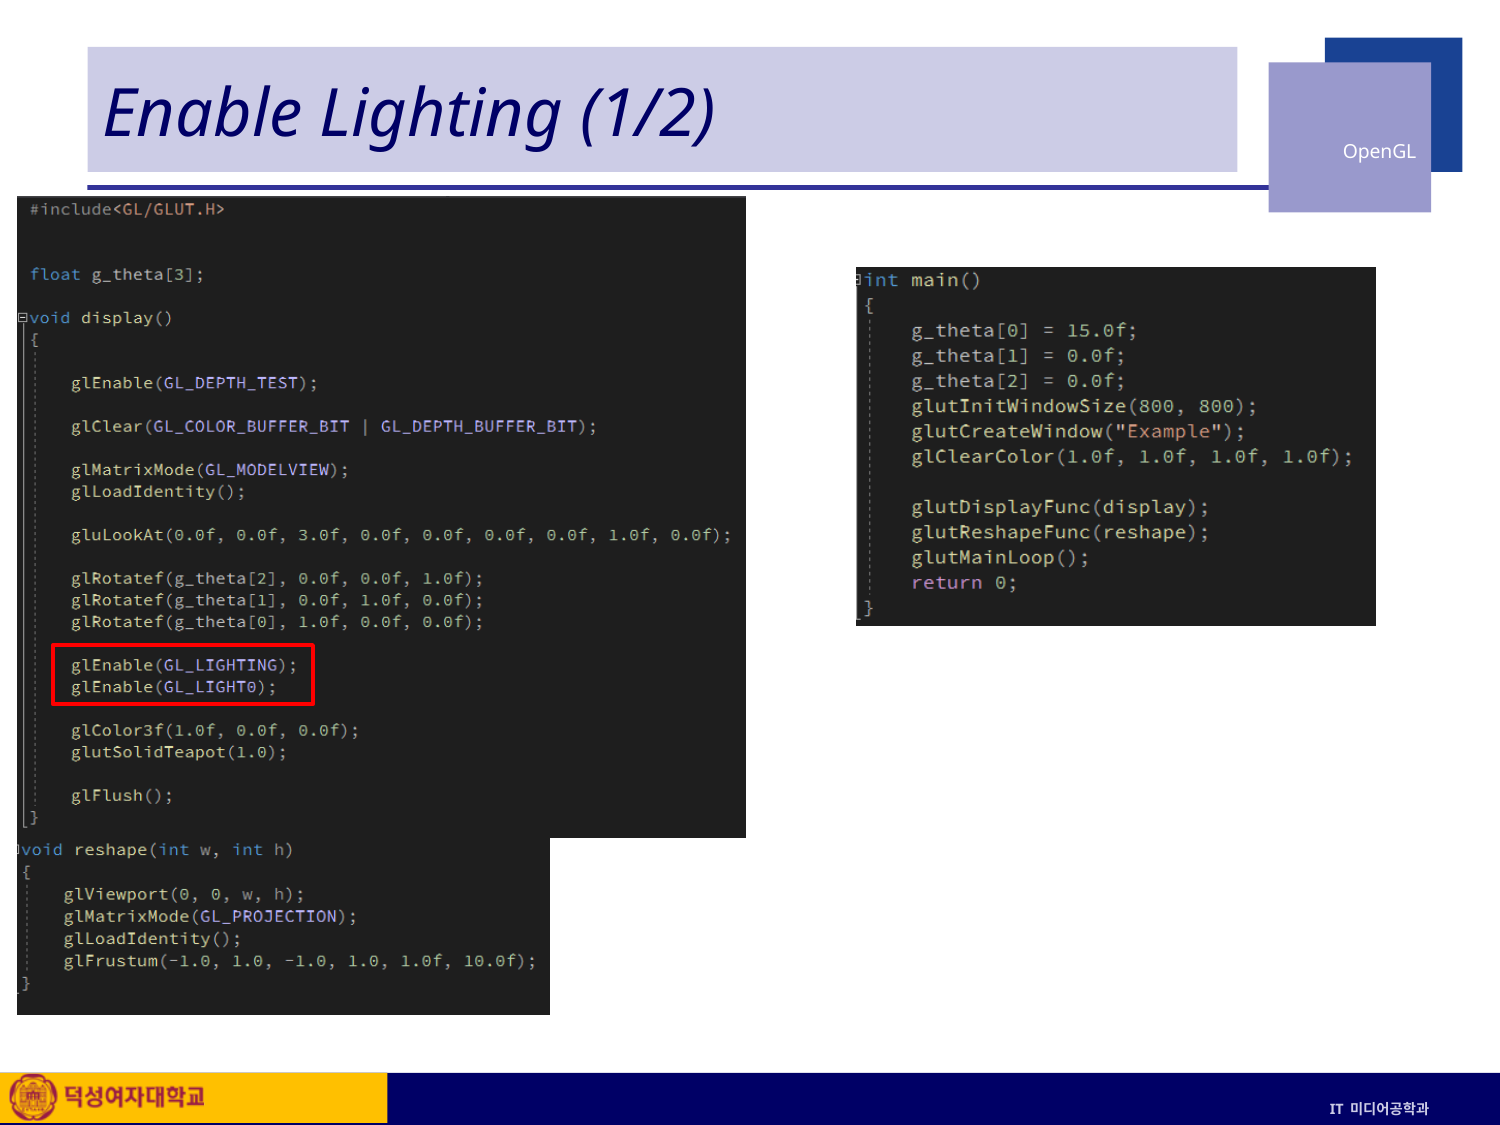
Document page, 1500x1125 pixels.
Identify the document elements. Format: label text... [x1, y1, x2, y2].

picture [17, 196, 746, 1015]
title Enable Lighting (1/2) [87, 46, 1238, 172]
picture [856, 266, 1377, 626]
picture [0, 1034, 228, 1125]
